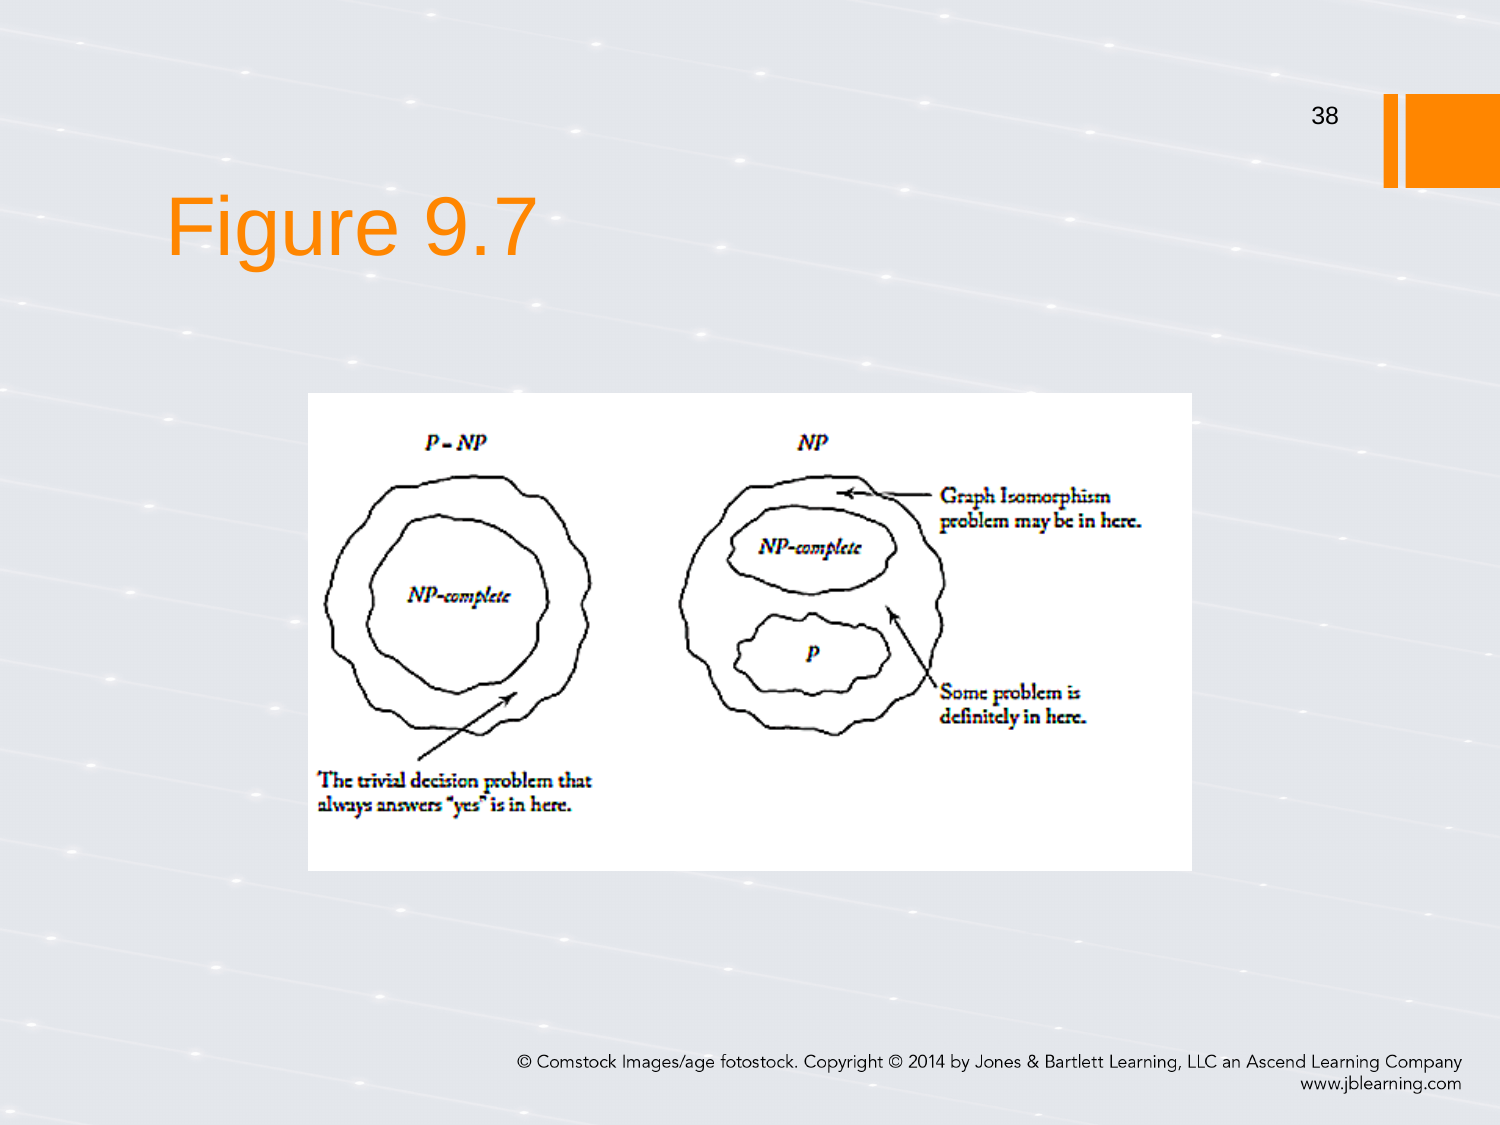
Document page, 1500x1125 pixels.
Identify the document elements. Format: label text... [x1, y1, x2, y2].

slide_number 38 [1199, 90, 1355, 140]
title Figure 9.7 [150, 90, 1350, 280]
picture [0, 0, 1500, 1125]
